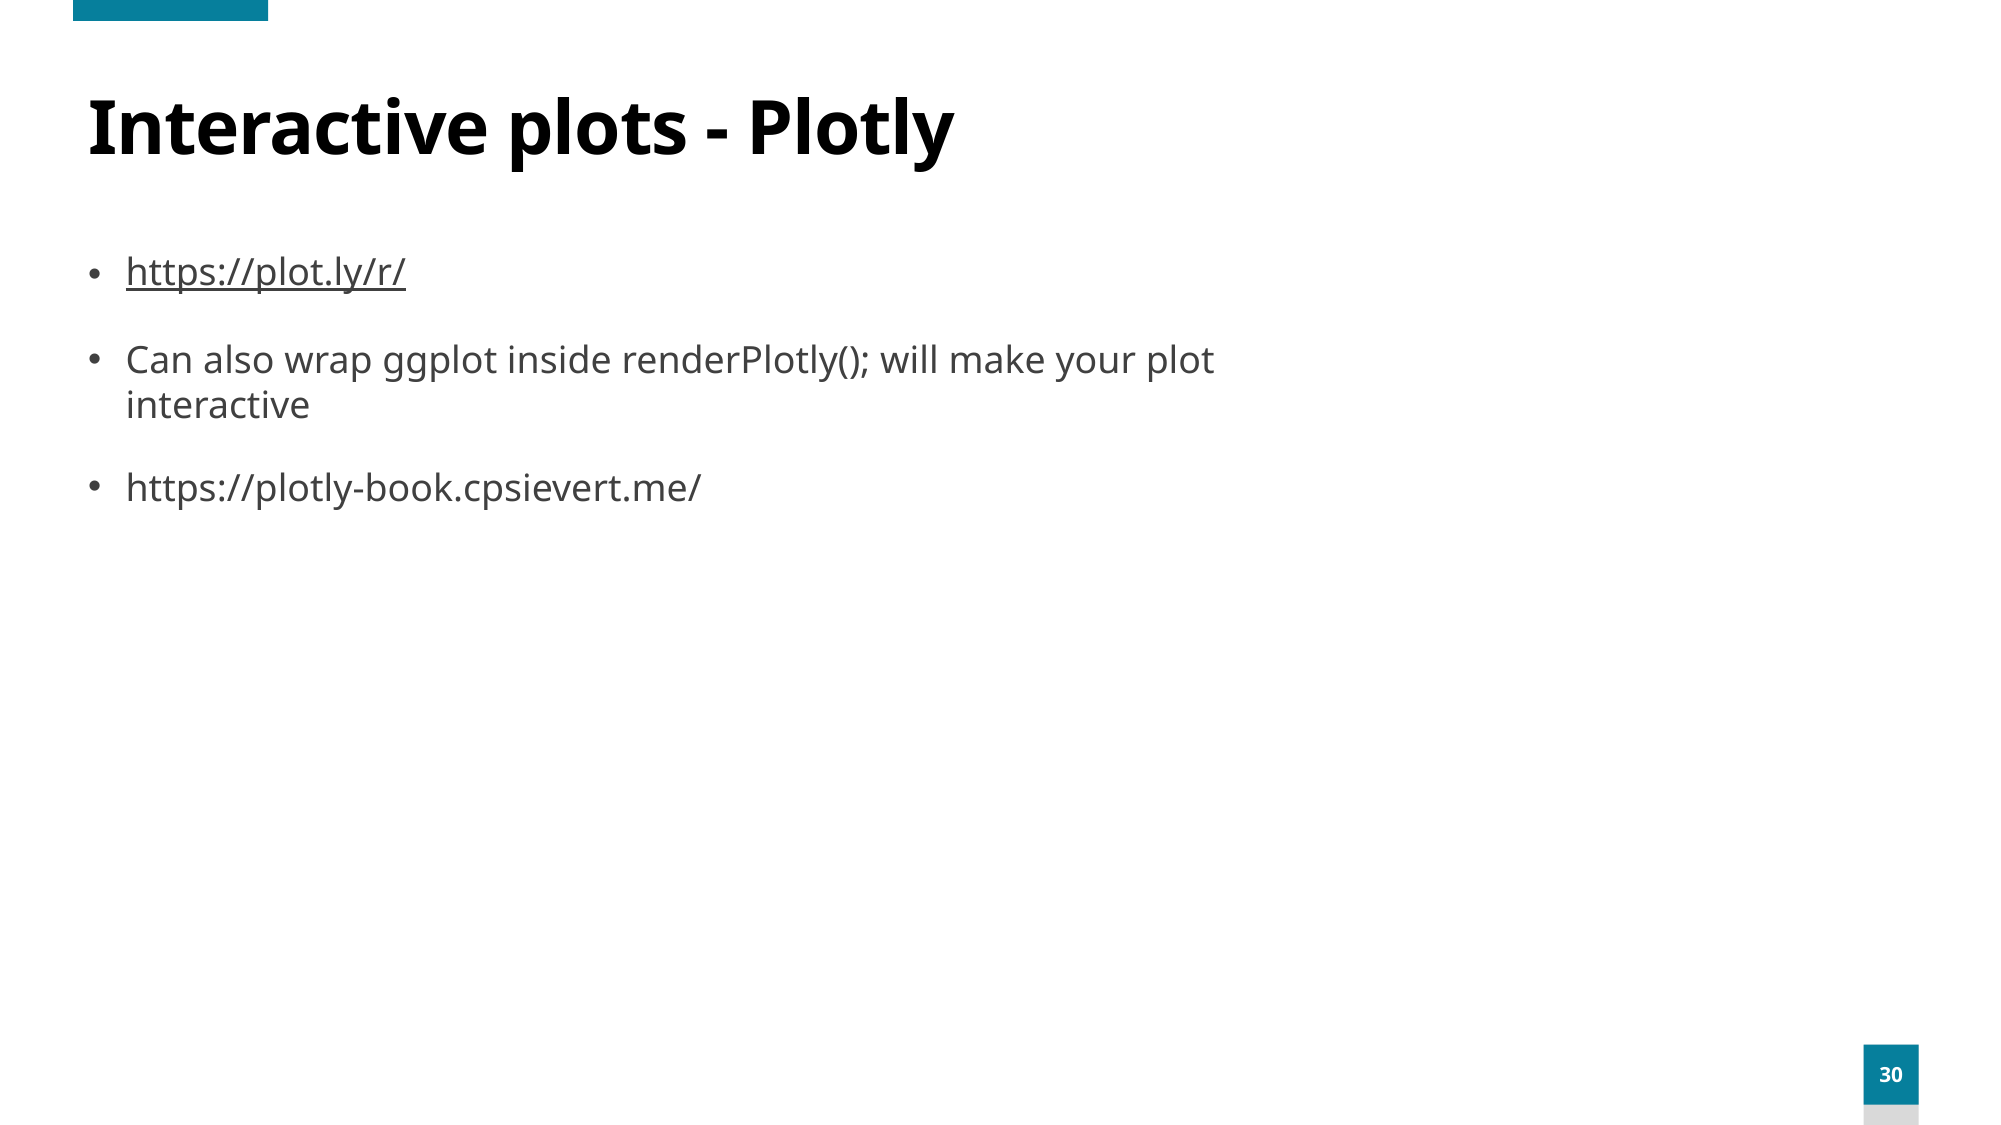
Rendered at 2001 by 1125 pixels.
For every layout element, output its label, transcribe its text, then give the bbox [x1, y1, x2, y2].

list https://plot.ly/r/ Can also wrap ggplot inside renderPlotly(); will make your plot interactive https://plotly-book.cpsievert.me/ [73, 239, 1391, 1023]
title Interactive plots - Plotly [73, 82, 1907, 179]
